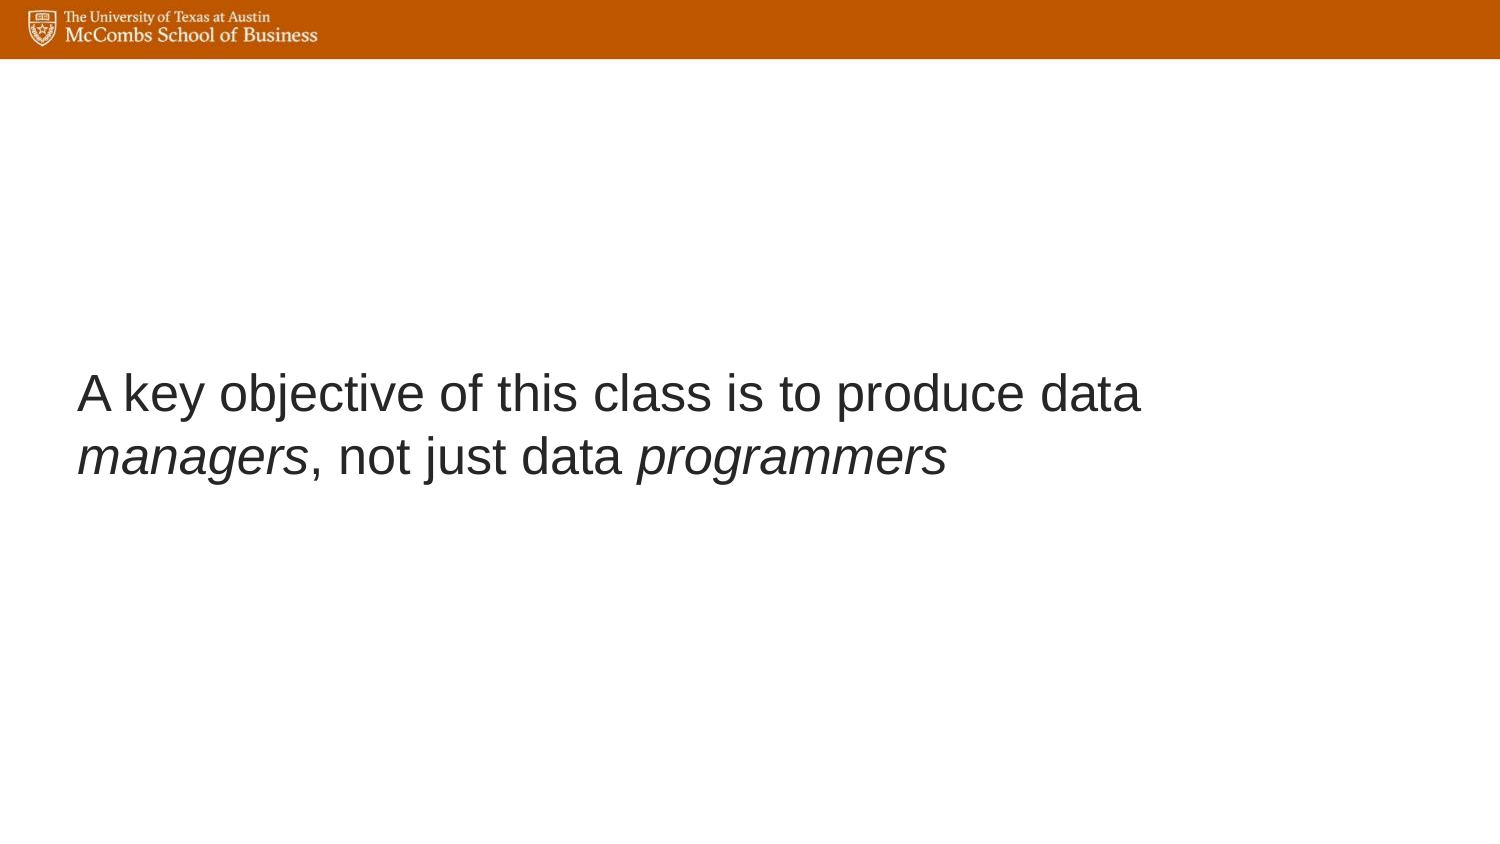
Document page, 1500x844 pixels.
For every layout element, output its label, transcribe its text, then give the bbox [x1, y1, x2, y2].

picture [0, 0, 1500, 844]
title A key objective of this class is to produce data managers, not just data programmers [62, 351, 1413, 493]
